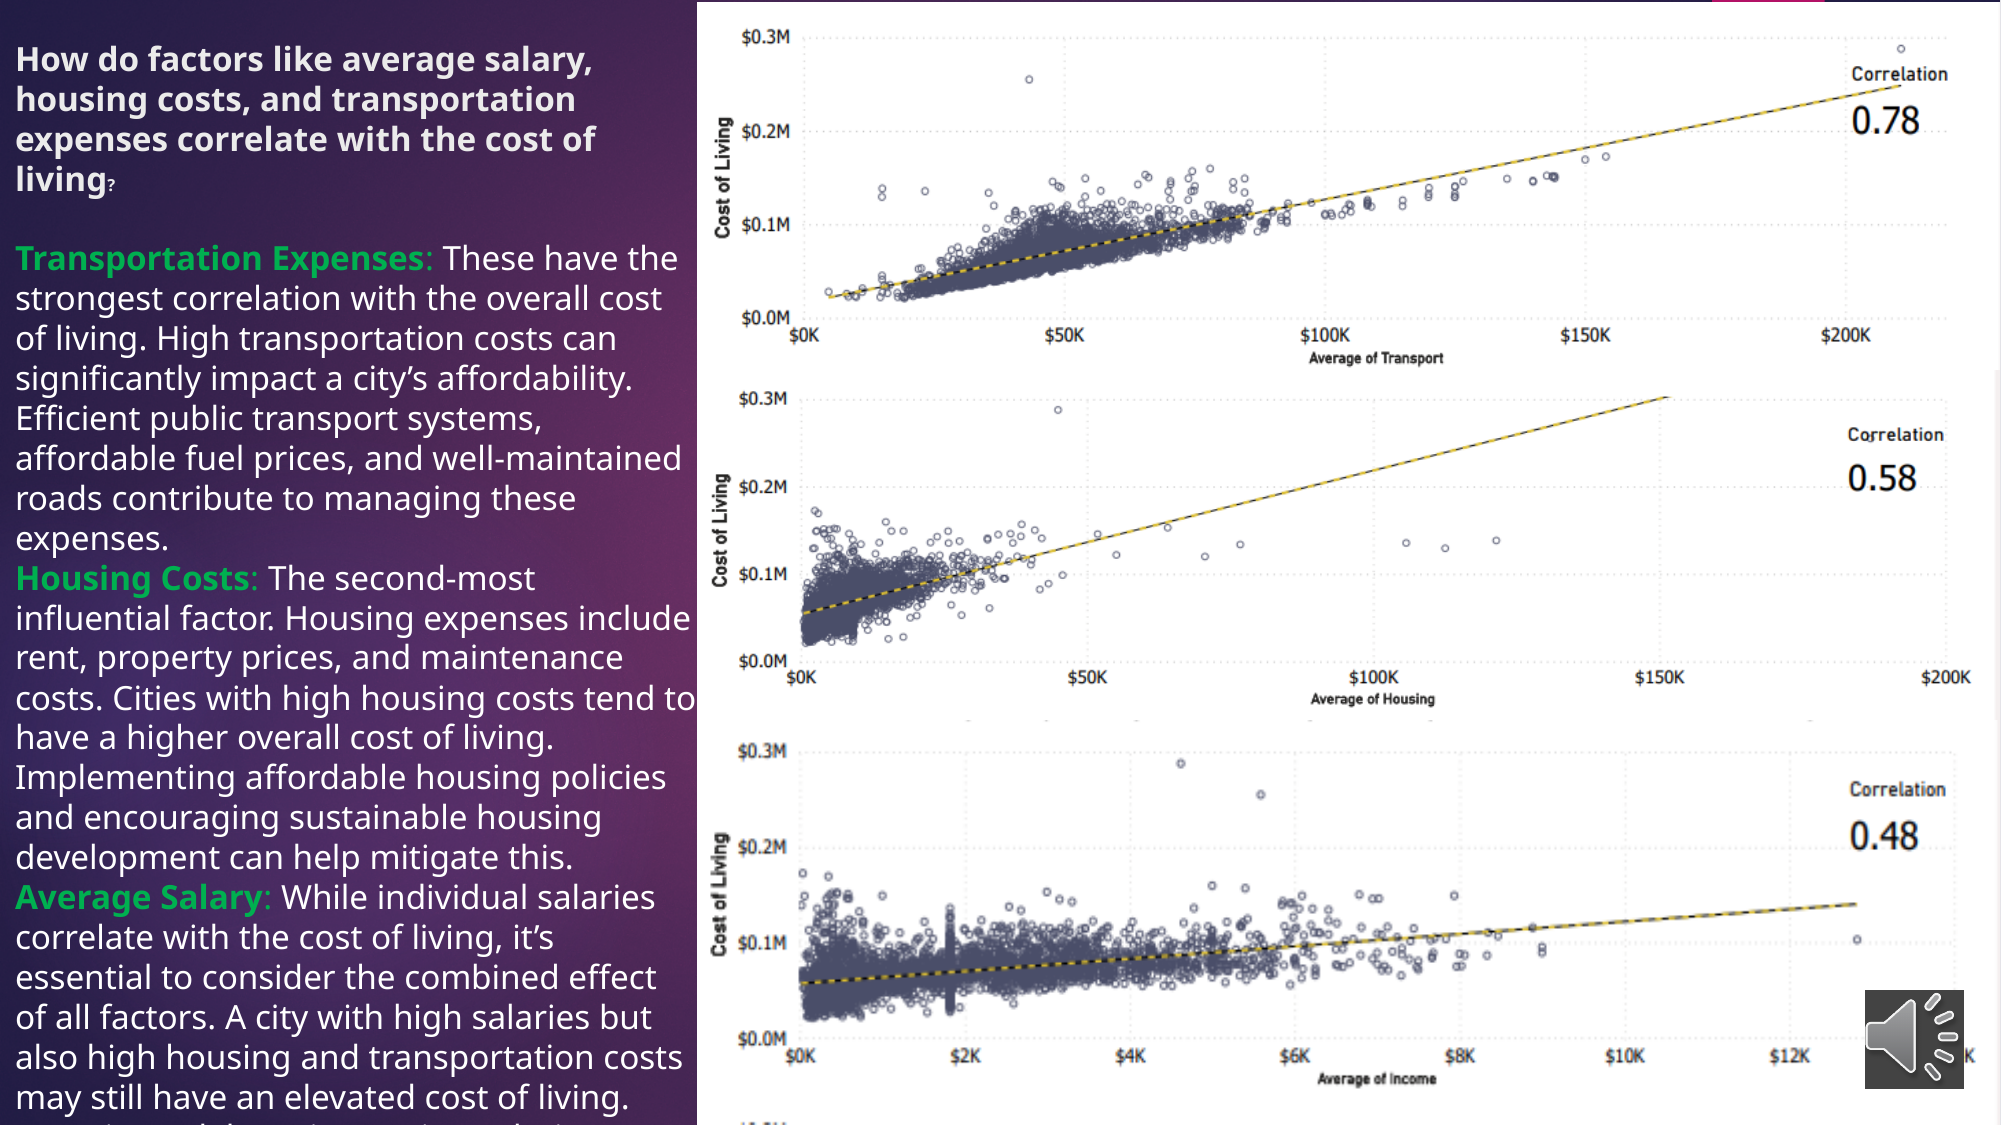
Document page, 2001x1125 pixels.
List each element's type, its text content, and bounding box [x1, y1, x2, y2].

title How do factors like average salary, housing costs, and transportation expenses correlate with the cost of living? Transportation Expenses: These have the strongest correlation with the overall cost of living. High transportation costs can significantly impact a city’s affordability. Efficient public transport systems, affordable fuel prices, and well-maintained roads contribute to managing these expenses. Housing Costs: The second-most influential factor. Housing expenses include rent, property prices, and maintenance costs. Cities with high housing costs tend to have a higher overall cost of living. Implementing affordable housing policies and encouraging sustainable housing development can help mitigate this. Average Salary: While individual salaries correlate with the cost of living, it’s essential to consider the combined effect of all factors. A city with high salaries but also high housing and transportation costs may still have an elevated cost of living. Focusing solely on increasing salaries may not be as effective as addressing housing and transportation costs. [0, 30, 691, 1125]
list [697, 1, 2000, 370]
picture [697, 370, 2000, 1125]
